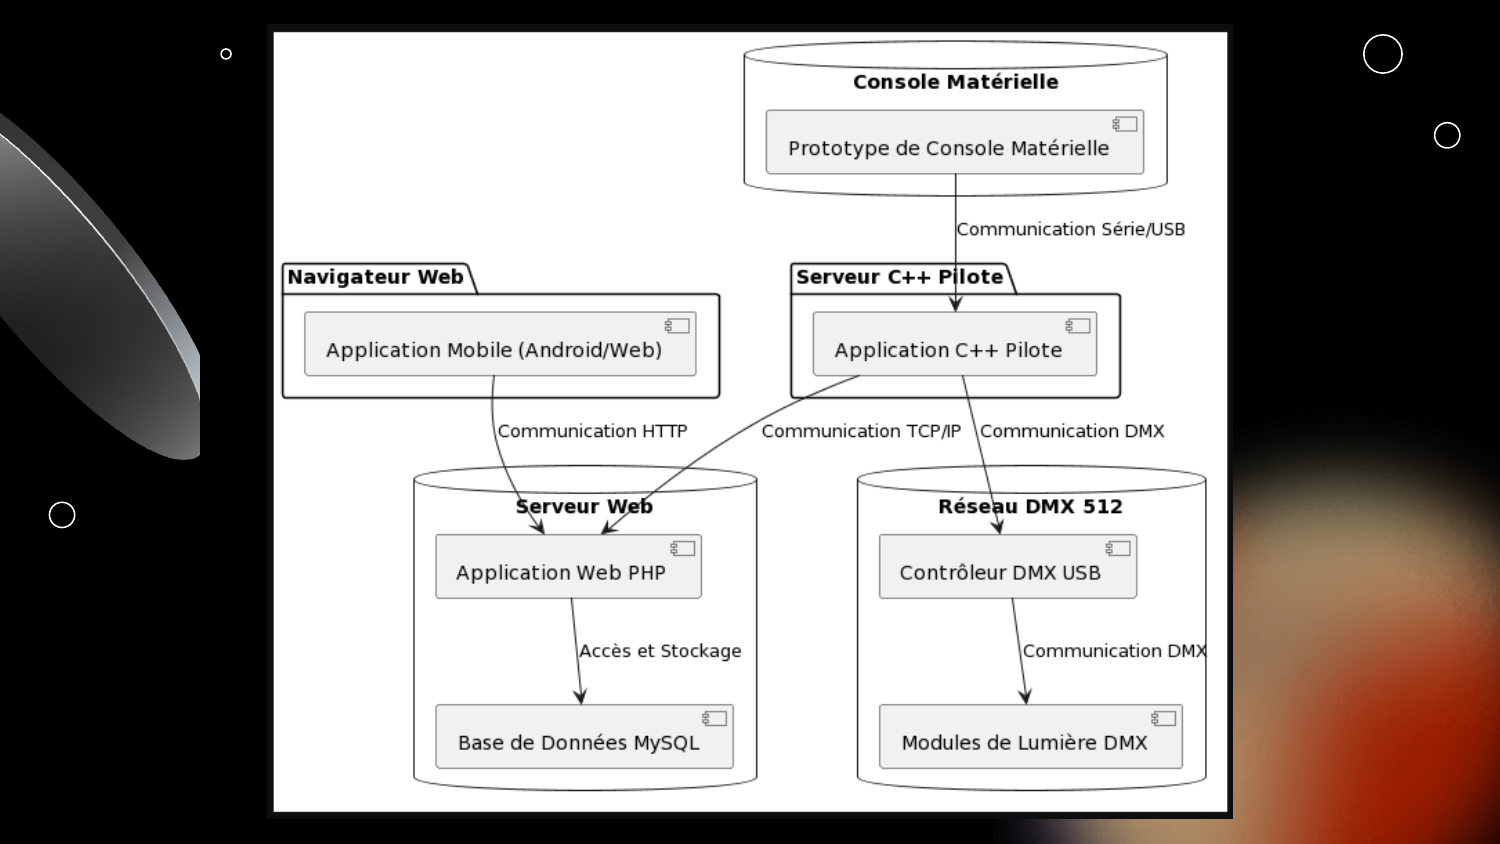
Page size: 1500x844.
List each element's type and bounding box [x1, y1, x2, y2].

picture [0, 79, 200, 460]
picture [267, 24, 1500, 844]
